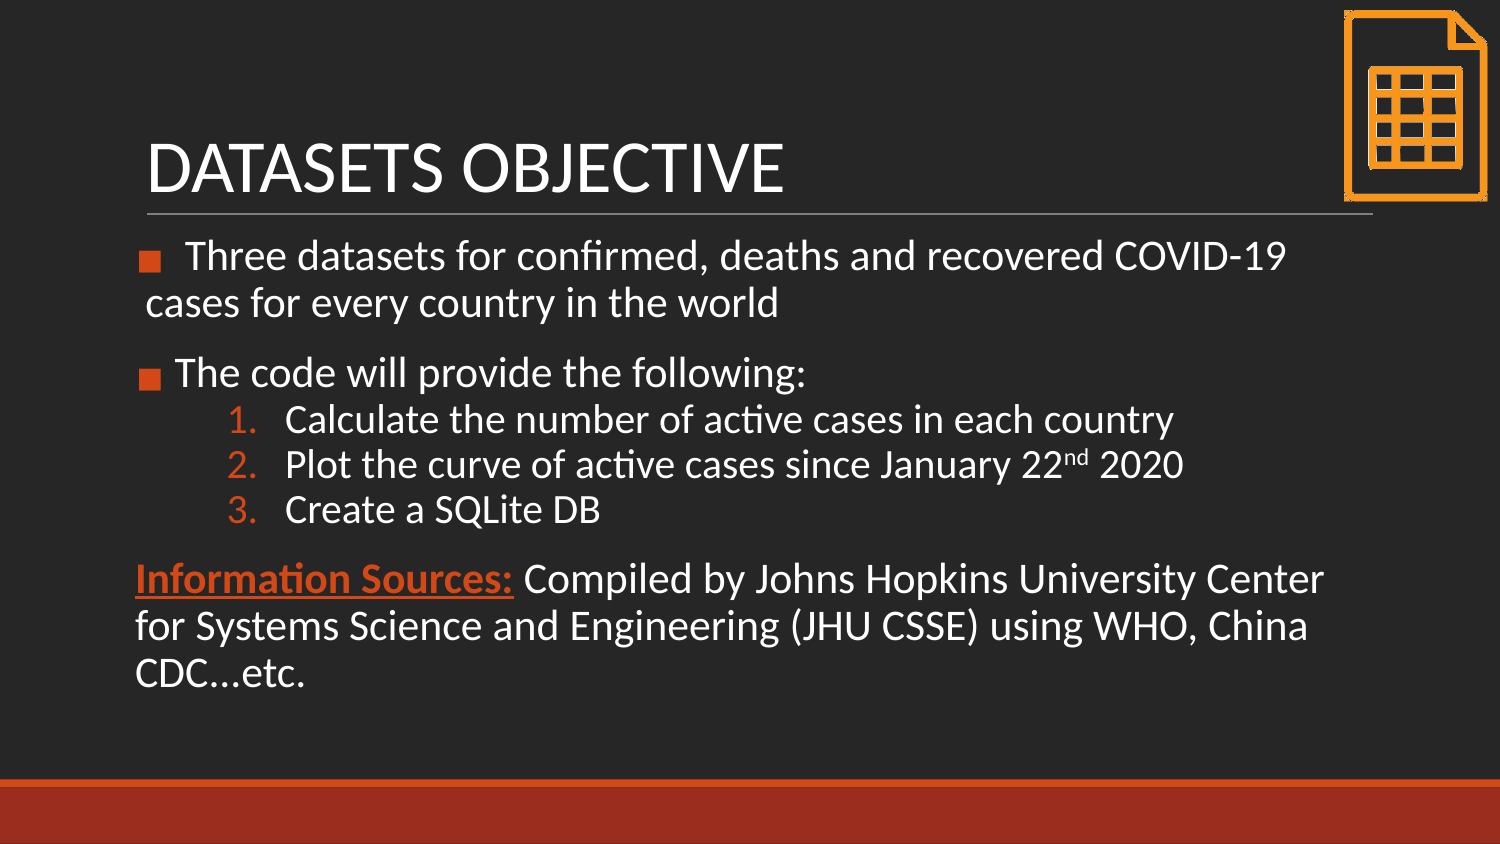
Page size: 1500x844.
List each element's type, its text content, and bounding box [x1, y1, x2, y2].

list Three datasets for confirmed, deaths and recovered COVID-19 cases for every country in the world The code will provide the following: Calculate the number of active cases in each country Plot the curve of active cases since January 22nd 2020 Create a SQLite DB Information Sources: Compiled by Johns Hopkins University Center for Systems Science and Engineering (JHU CSSE) using WHO, China CDC...etc. [135, 227, 1373, 723]
title DATASETS OBJECTIVE [135, 35, 1373, 214]
picture [1343, 10, 1490, 204]
